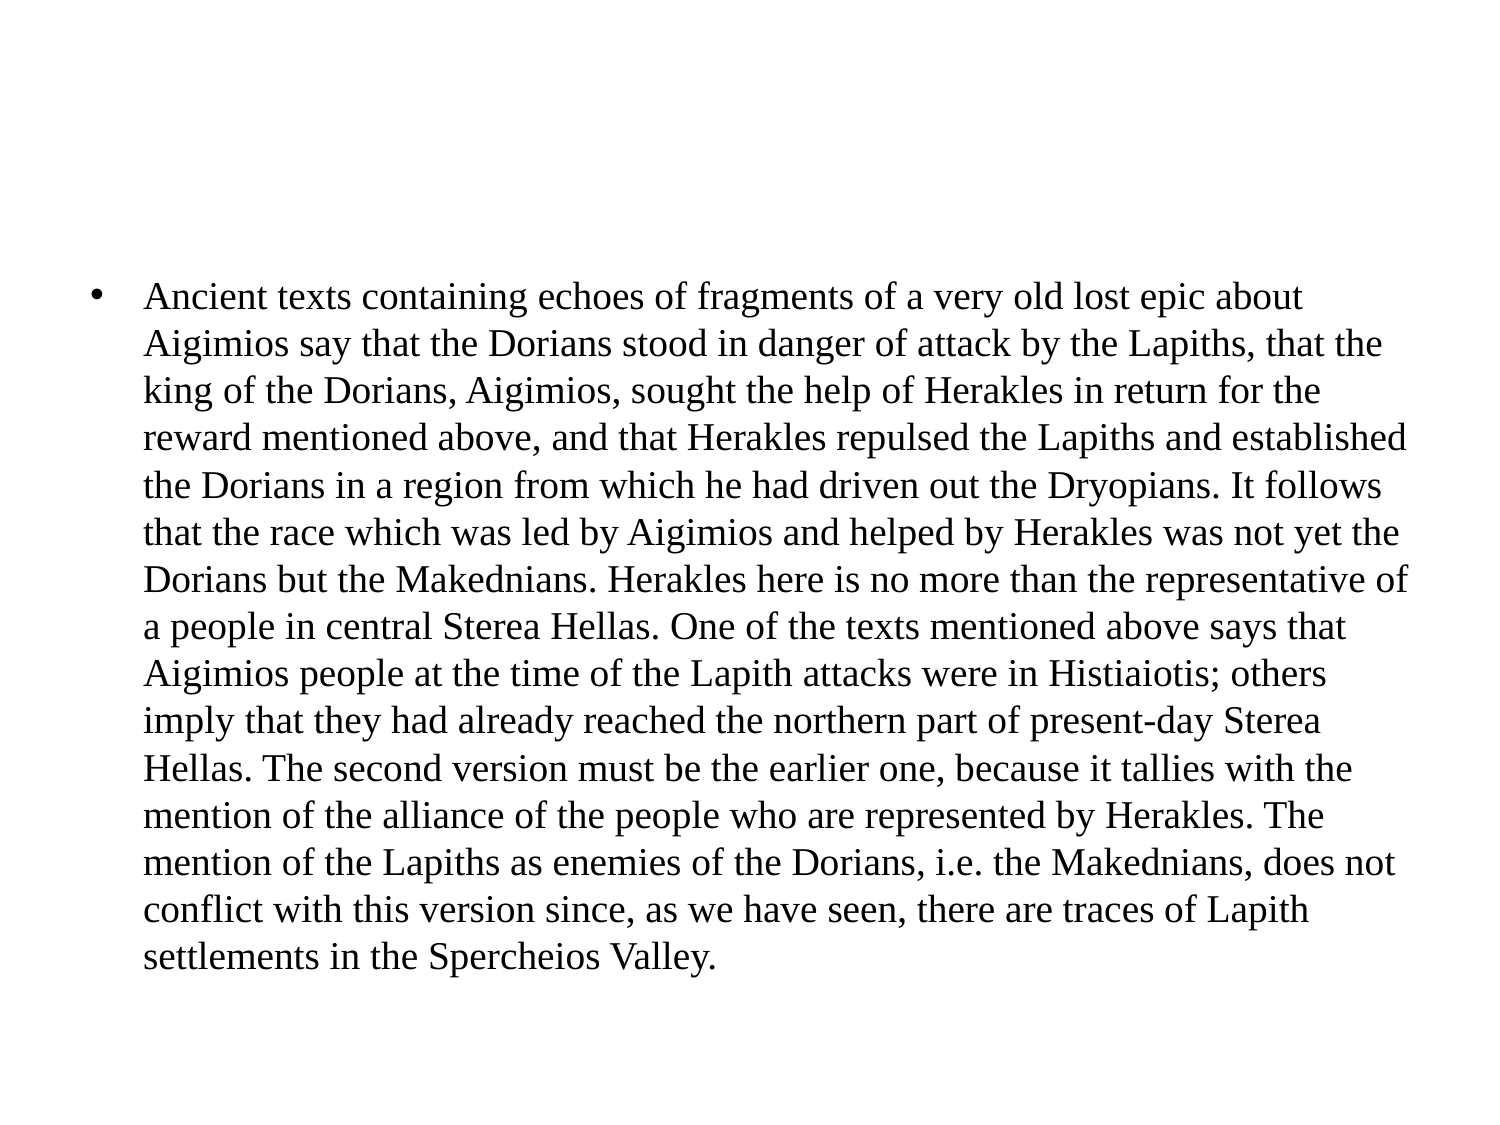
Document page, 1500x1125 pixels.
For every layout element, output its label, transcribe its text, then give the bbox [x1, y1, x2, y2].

list Ancient texts containing echoes of fragments of a very old lost epic about Aigimios say that the Dorians stood in danger of attack by the Lapiths, that the king of the Dorians, Aigimios, sought the help of Herakles in return for the reward mentioned above, and that Herakles repulsed the Lapiths and established the Dorians in a region from which he had driven out the Dryopians. It follows that the race which was led by Aigimios and helped by Herakles was not yet the Dorians but the Makednians. Herakles here is no more than the representative of a people in central Sterea Hellas. One of the texts mentioned above says that Aigimios people at the time of the Lapith attacks were in Histiaiotis; others imply that they had already reached the northern part of present-day Sterea Hellas. The second version must be the earlier one, because it tallies with the mention of the alliance of the people who are represented by Herakles. The mention of the Lapiths as enemies of the Dorians, i.e. the Makednians, does not conflict with this version since, as we have seen, there are traces of Lapith settlements in the Spercheios Valley. [75, 262, 1425, 1005]
